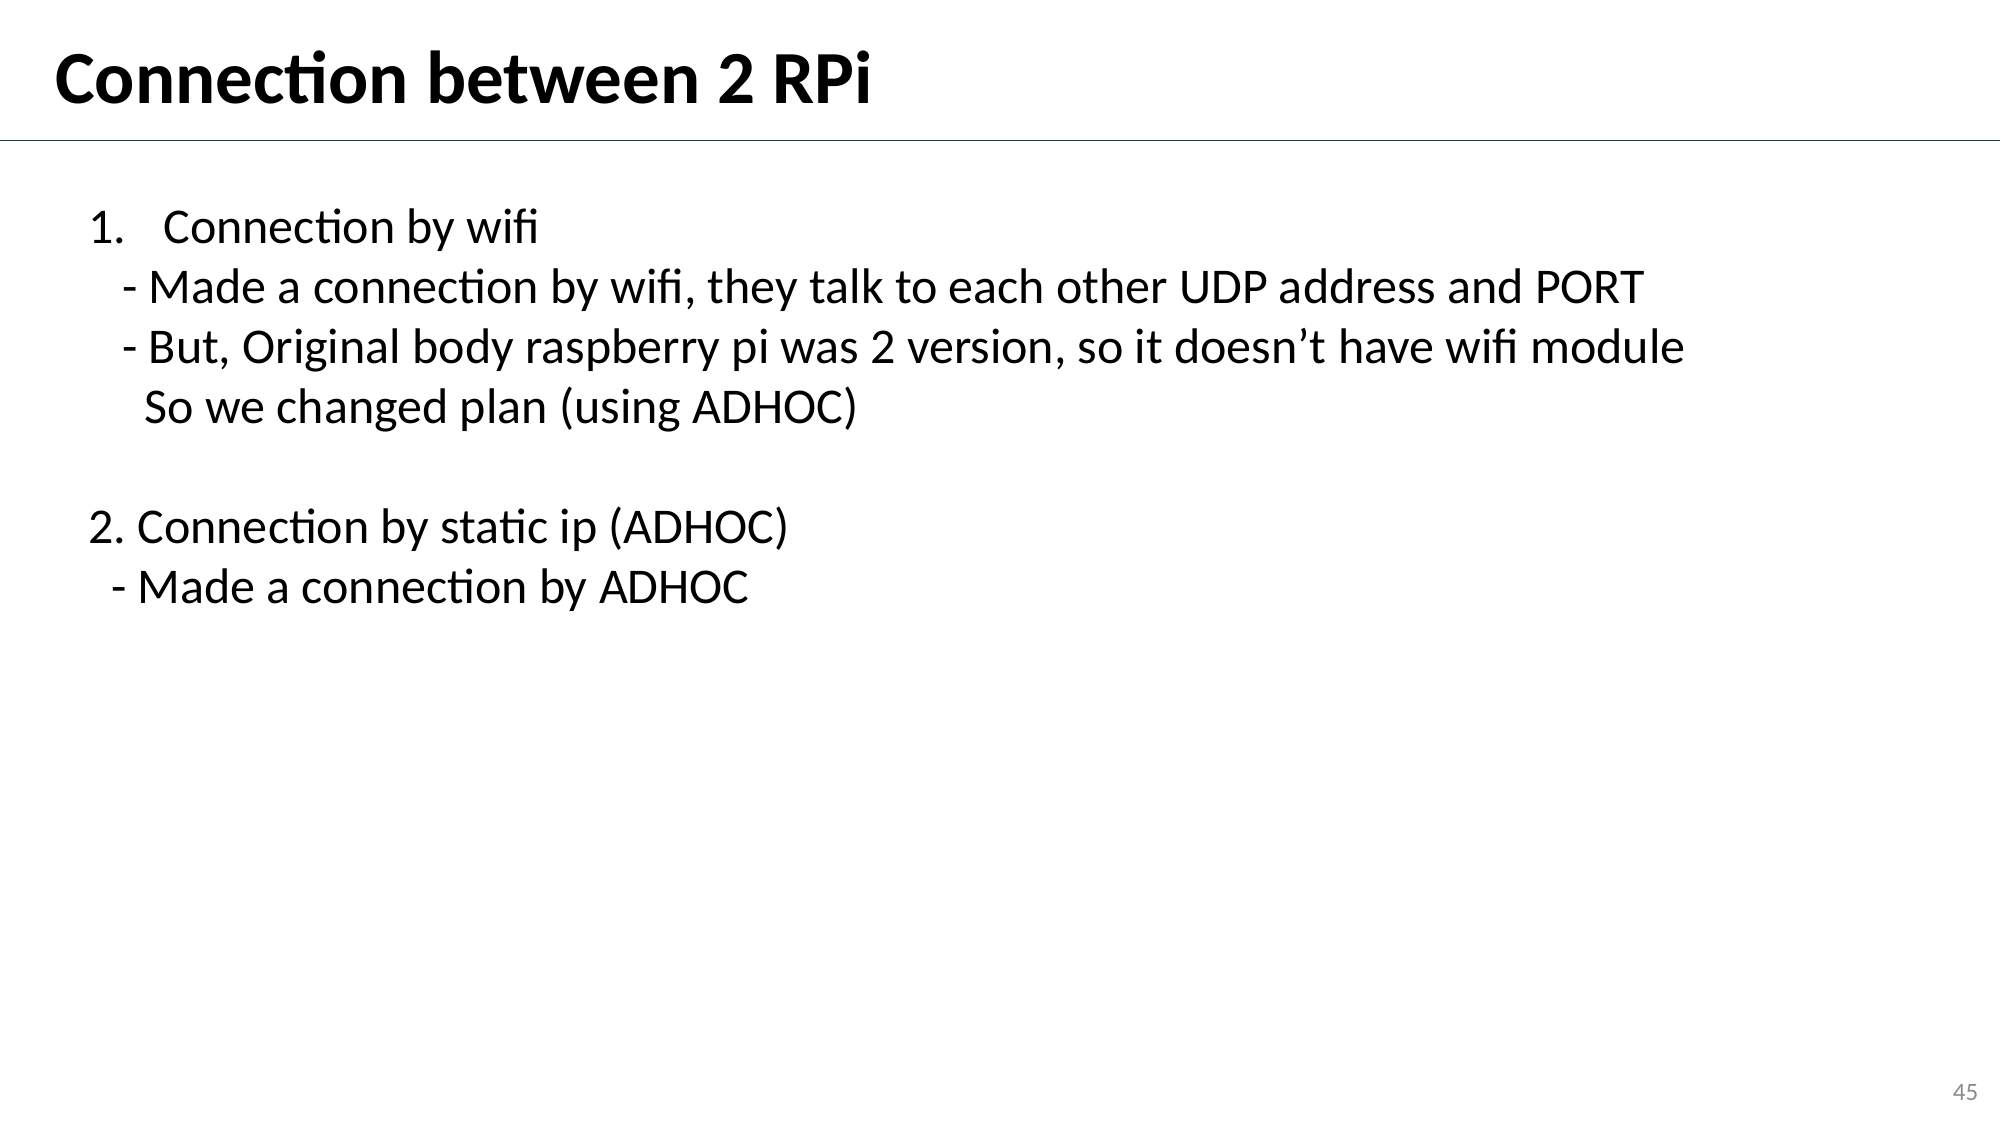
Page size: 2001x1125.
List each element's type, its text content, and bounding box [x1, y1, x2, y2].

text_box Connection between 2 RPi [40, 21, 1077, 127]
slide_number 45 [1543, 1060, 1994, 1121]
text_box Connection by wifi - Made a connection by wifi, they talk to each other UDP address and PORT - But, Original body raspberry pi was 2 version, so it doesn’t have wifi module So we changed plan (using ADHOC) 2. Connection by static ip (ADHOC) - Made a connection by ADHOC [73, 186, 1890, 622]
